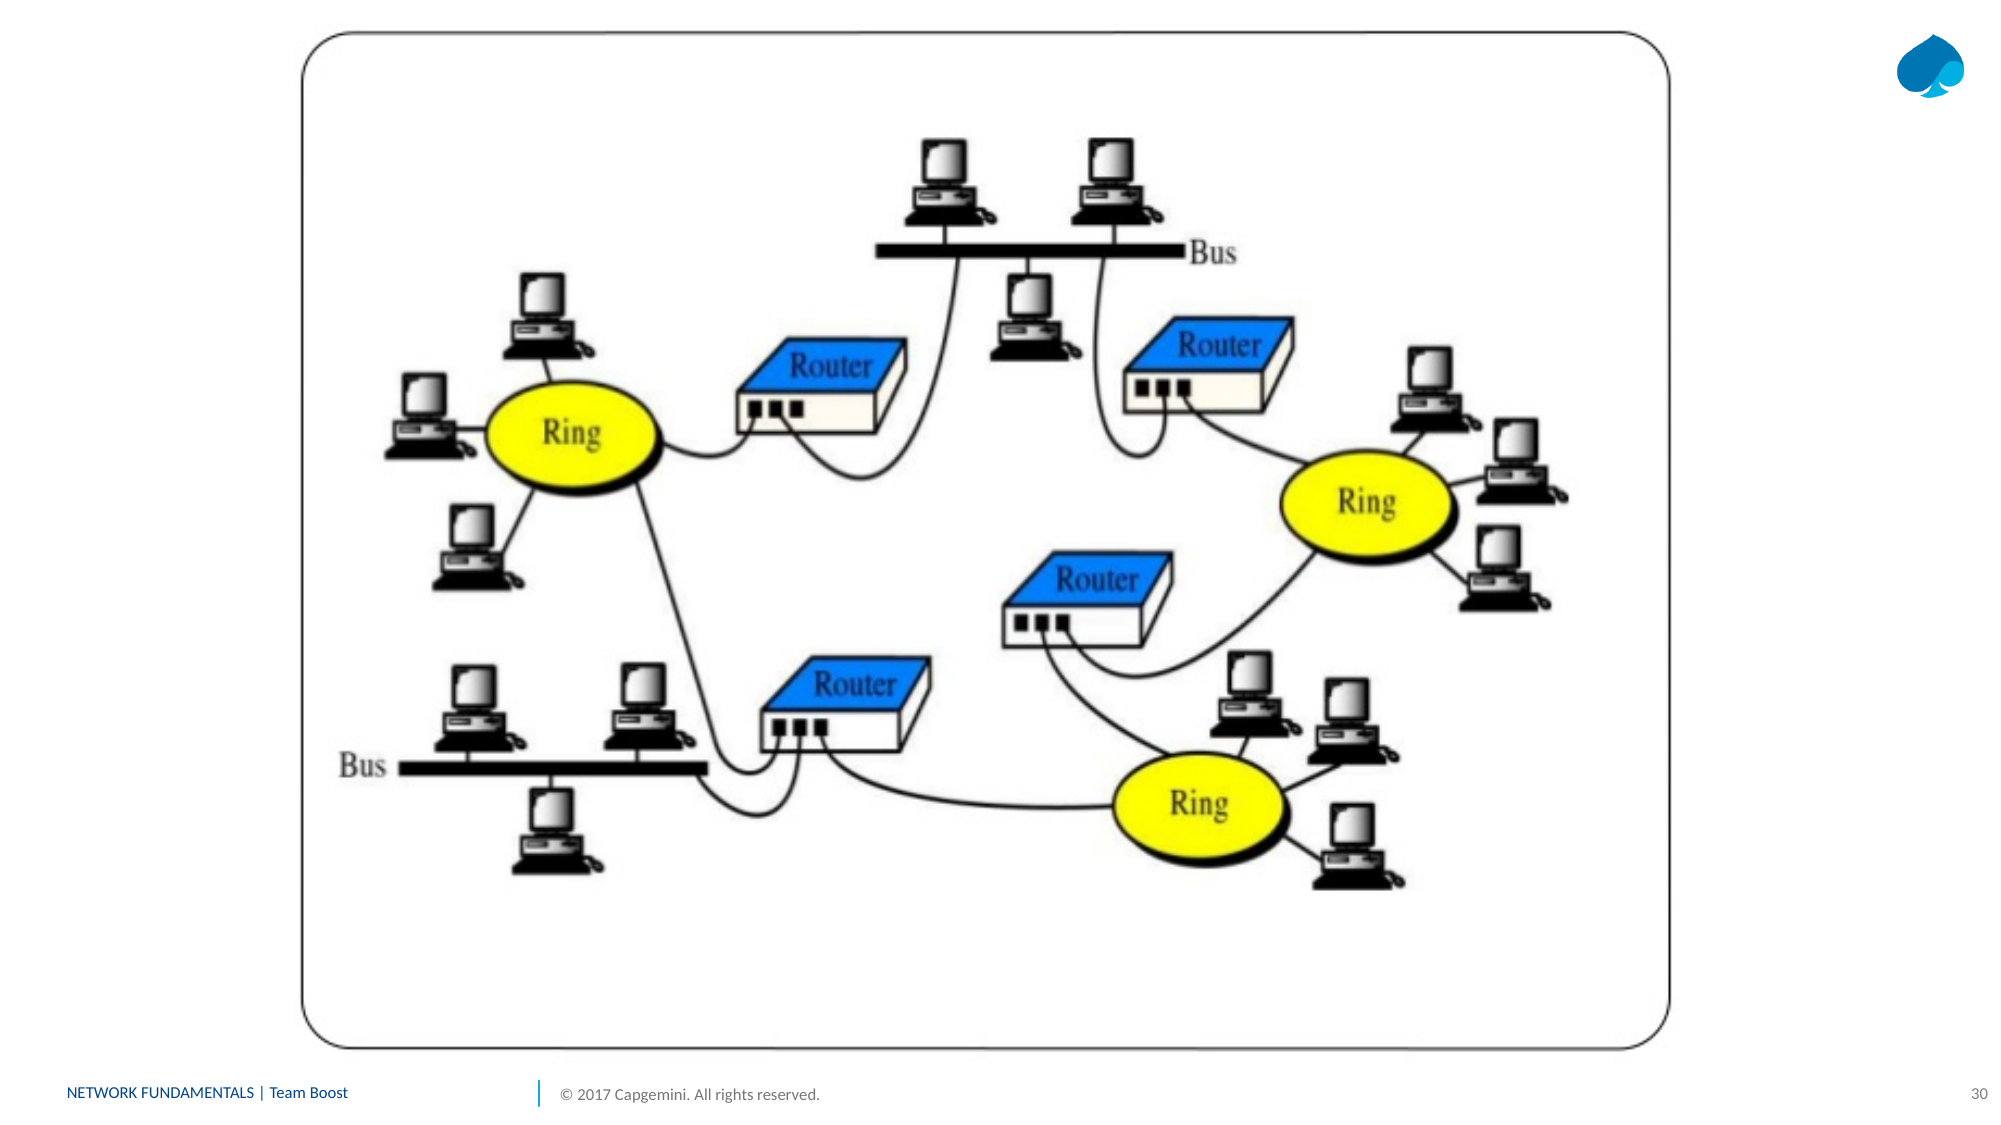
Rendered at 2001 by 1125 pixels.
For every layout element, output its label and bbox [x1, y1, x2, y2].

picture [293, 23, 1680, 1065]
picture [1894, 34, 1964, 107]
picture [1935, 34, 1964, 61]
